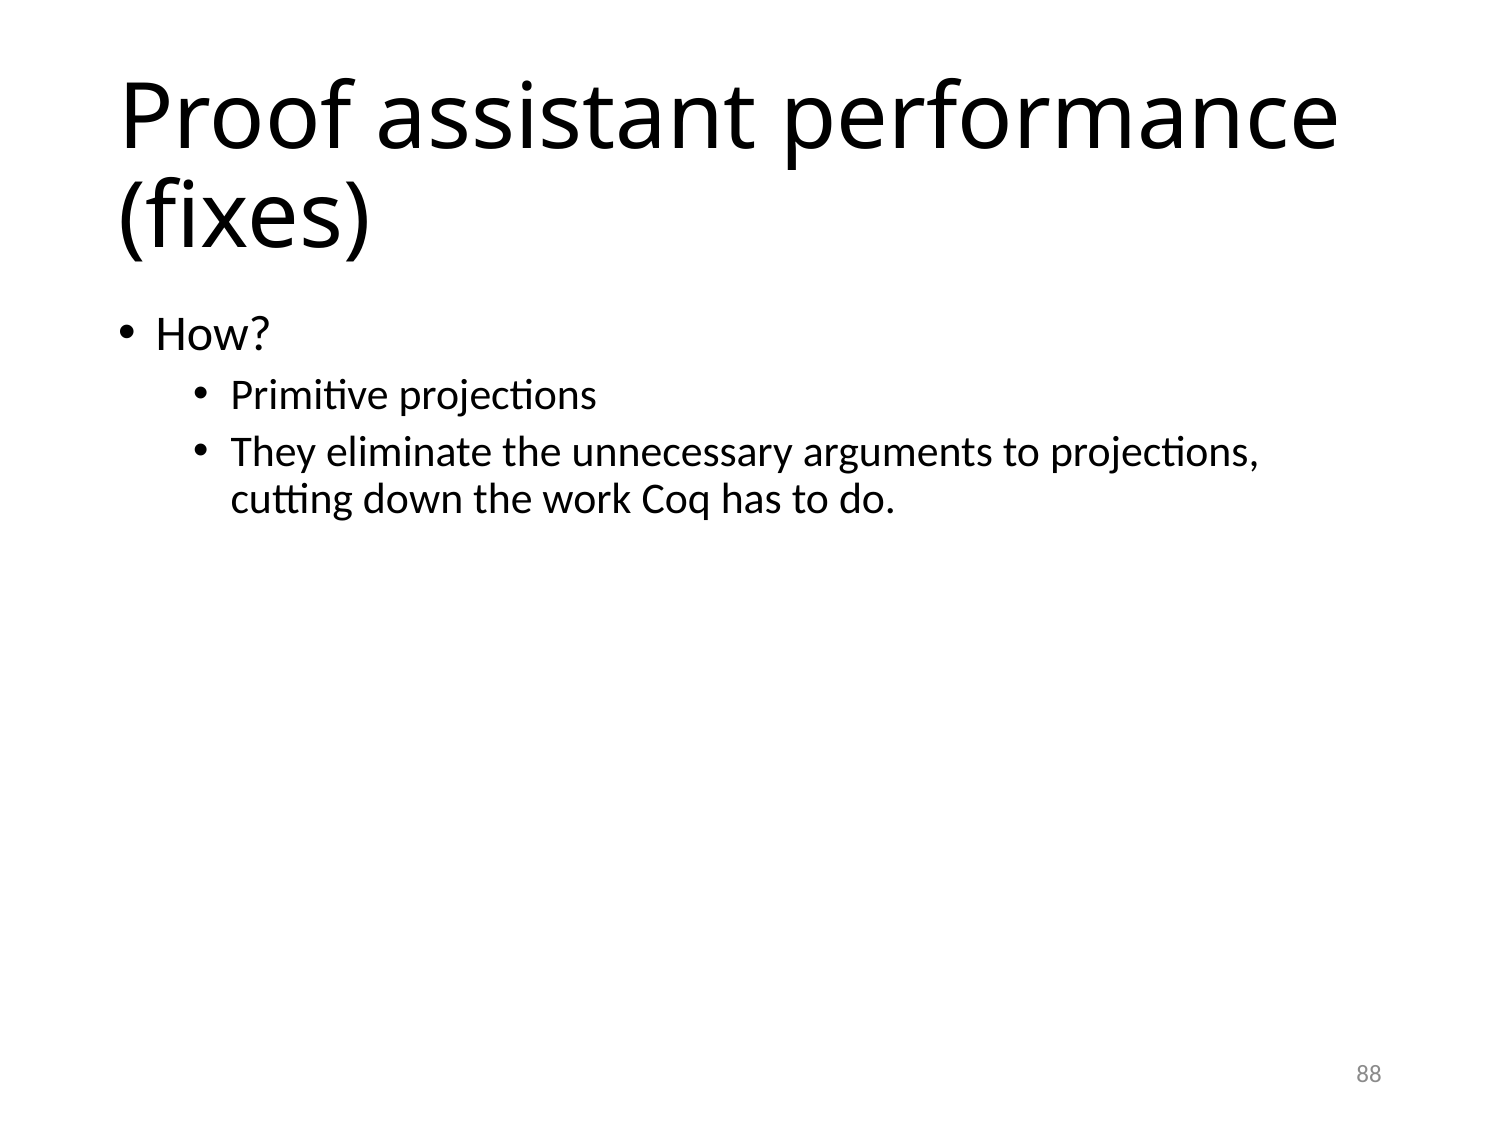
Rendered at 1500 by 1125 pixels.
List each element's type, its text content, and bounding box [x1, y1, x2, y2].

slide_number 88 [1059, 1042, 1397, 1103]
title Proof assistant performance (fixes) [103, 59, 1500, 278]
list How? Primitive projections They eliminate the unnecessary arguments to projections, cutting down the work Coq has to do. [103, 299, 1397, 1014]
